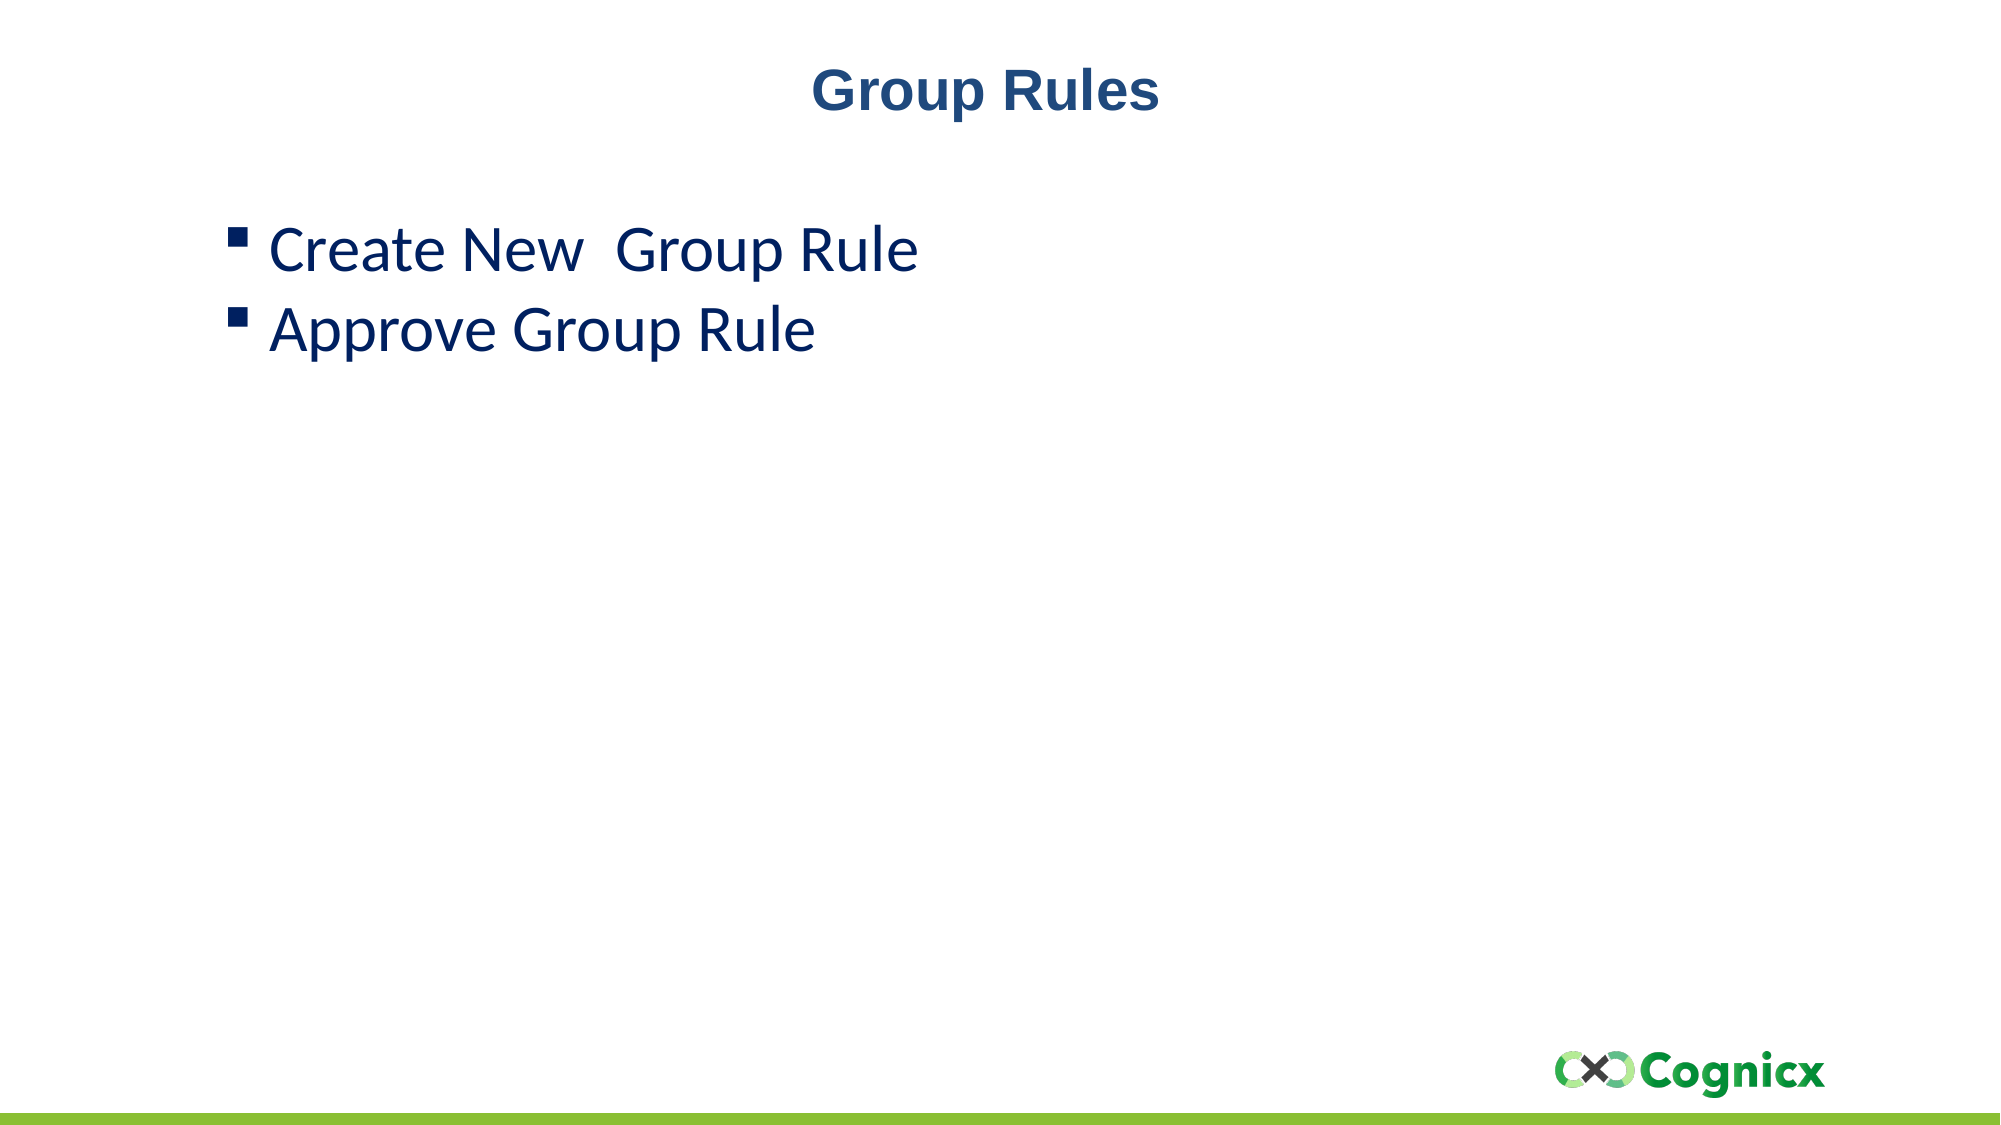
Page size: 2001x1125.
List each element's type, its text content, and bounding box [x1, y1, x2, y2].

text_box Group Rules [51, 24, 1922, 151]
list Create New Group Rule Approve Group Rule [147, 205, 1891, 448]
picture [1555, 1051, 1825, 1098]
